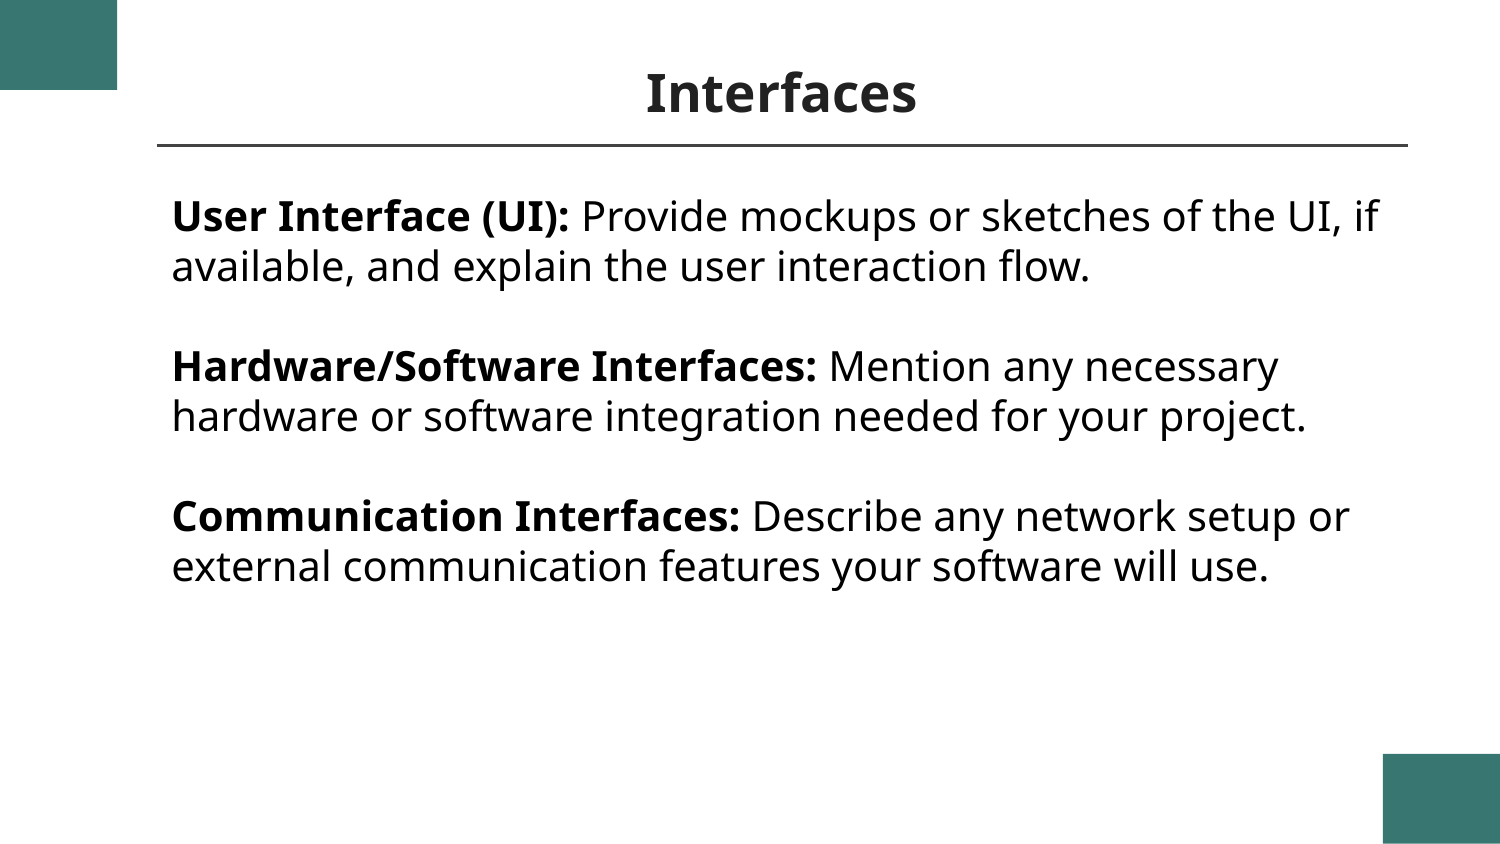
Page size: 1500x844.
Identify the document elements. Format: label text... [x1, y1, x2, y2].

title Interfaces [156, 45, 1408, 139]
text_box [0, 0, 118, 90]
text_box User Interface (UI): Provide mockups or sketches of the UI, if available, and explain the user interaction flow. Hardware/Software Interfaces: Mention any necessary hardware or software integration needed for your project. Communication Interfaces: Describe any network setup or external communication features your software will use. [156, 181, 1408, 799]
text_box [1382, 753, 1500, 844]
